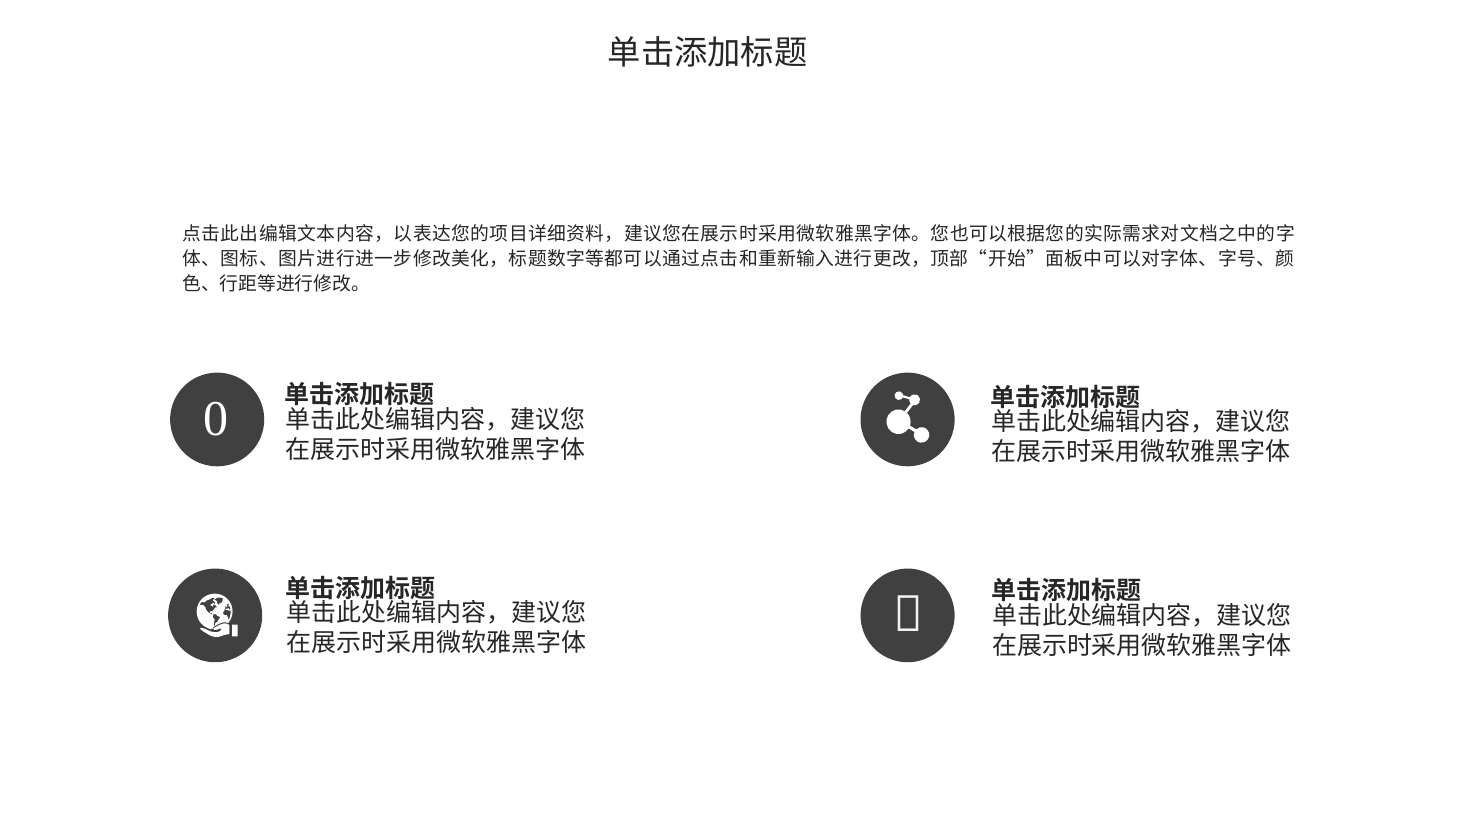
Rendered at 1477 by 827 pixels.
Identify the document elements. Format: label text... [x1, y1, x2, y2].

text_box [169, 371, 266, 468]
text_box 单击此处编辑内容，建议您在展示时采用微软雅黑字体 [990, 403, 1305, 469]
text_box  [882, 576, 936, 648]
text_box 单击添加标题 [593, 23, 1081, 79]
text_box  [192, 380, 240, 452]
text_box 单击此处编辑内容，建议您在展示时采用微软雅黑字体 [285, 400, 599, 466]
text_box 点击此出编辑文本内容，以表达您的项目详细资料，建议您在展示时采用微软雅黑字体。您也可以根据您的实际需求对文档之中的字体、图标、图片进行进一步修改美化，标题数字等都可以通过点击和重新输入进行更改，顶部“开始”面板中可以对字体、字号、颜色、行距等进行修改。 [171, 214, 1306, 300]
text_box [859, 567, 956, 664]
text_box [232, 624, 238, 637]
text_box 单击添加标题 [273, 376, 530, 411]
text_box [859, 371, 956, 468]
text_box [167, 567, 264, 664]
text_box 单击此处编辑内容，建议您在展示时采用微软雅黑字体 [286, 594, 600, 659]
text_box 单击此处编辑内容，建议您在展示时采用微软雅黑字体 [992, 596, 1306, 662]
text_box 单击添加标题 [979, 379, 1236, 414]
text_box [196, 593, 233, 638]
text_box 单击添加标题 [980, 572, 1237, 607]
text_box 单击添加标题 [274, 570, 531, 605]
text_box [886, 391, 930, 443]
